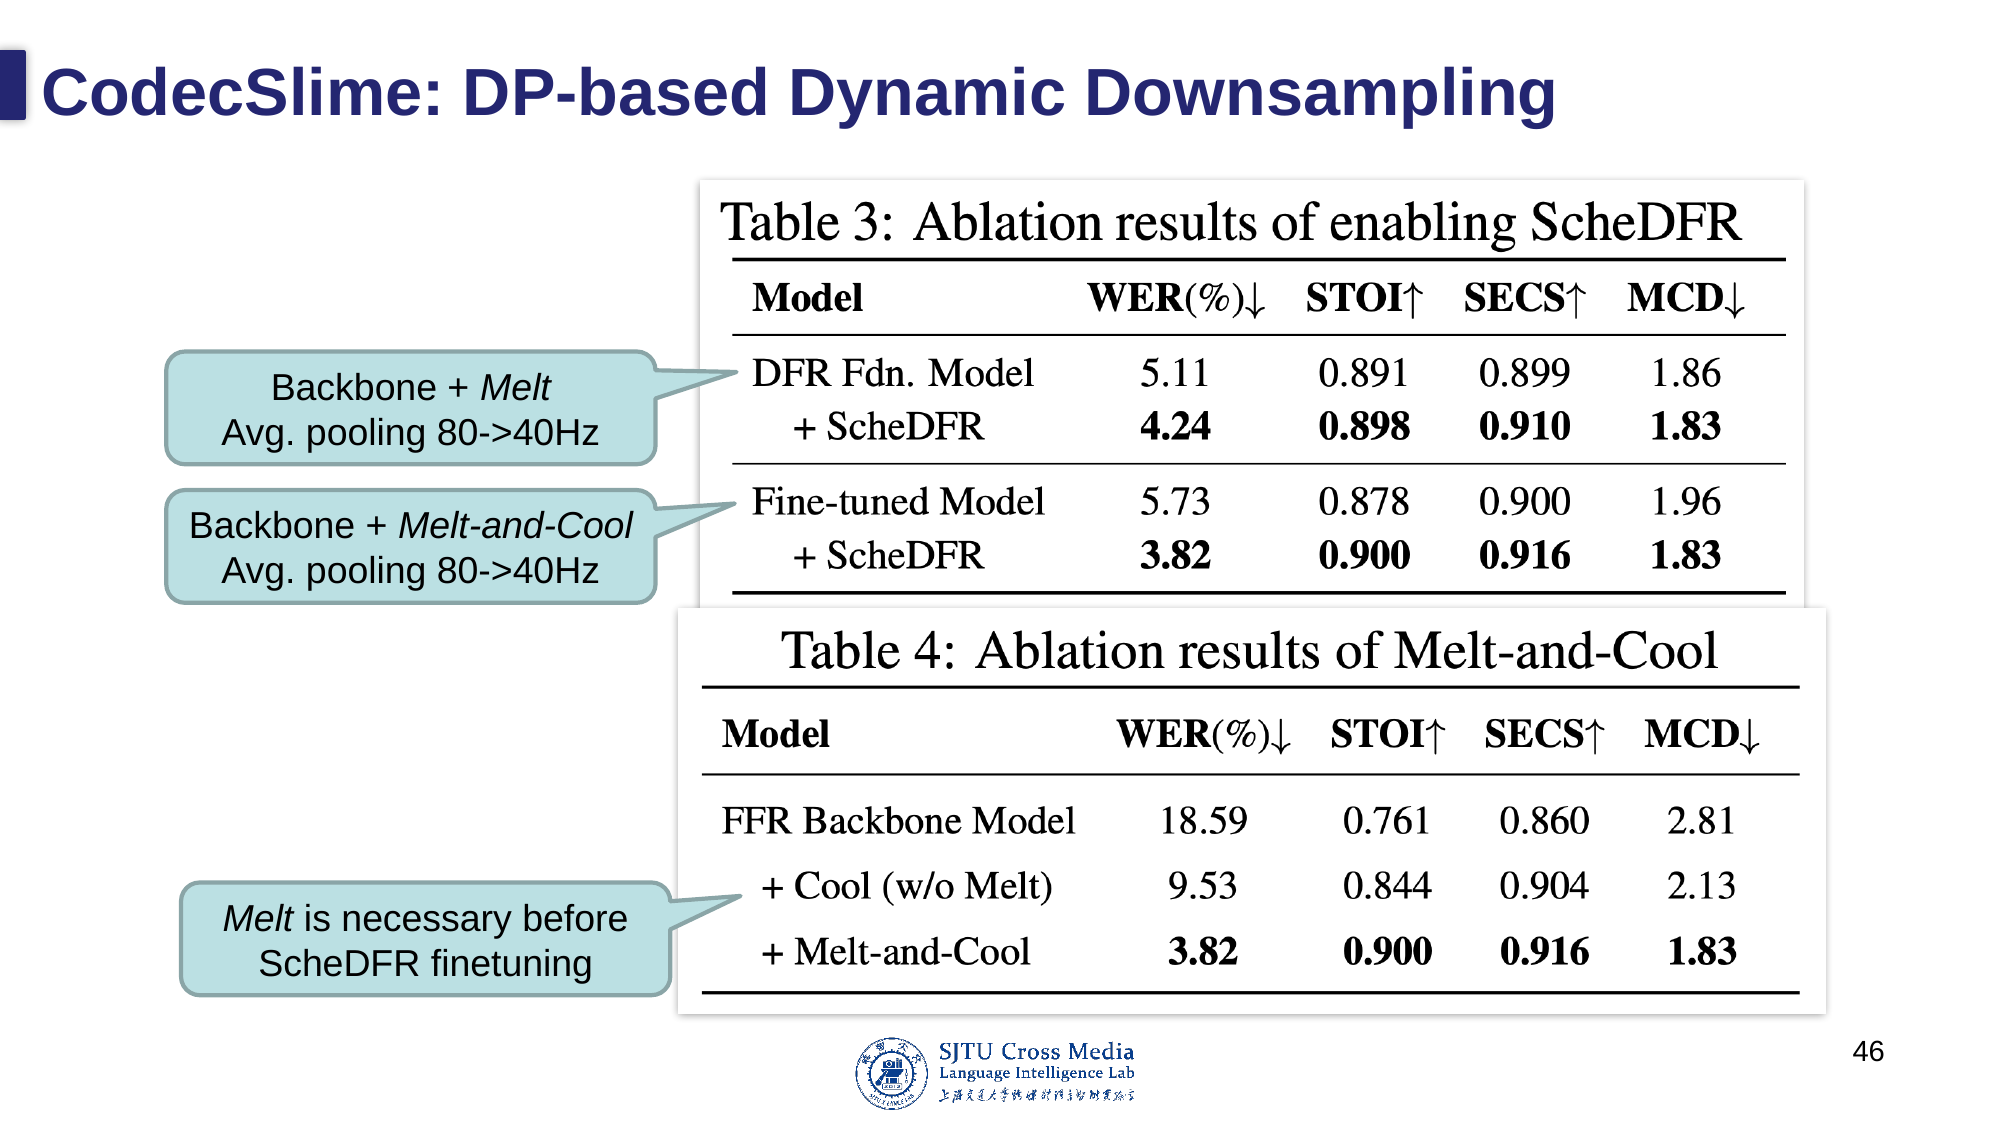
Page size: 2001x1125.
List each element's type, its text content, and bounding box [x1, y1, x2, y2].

picture [692, 622, 1812, 1000]
text_box Backbone + Melt Avg. pooling 80->40Hz [164, 349, 708, 467]
slide_number 46 [1433, 1024, 1901, 1103]
text_box Melt is necessary before ScheDFR finetuning [178, 880, 687, 998]
picture [832, 1024, 1162, 1123]
text_box Backbone + Melt-and-Cool Avg. pooling 80->40Hz [164, 487, 708, 605]
picture [713, 194, 1790, 604]
title CodecSlime: DP-based Dynamic Downsampling [25, 0, 1969, 199]
